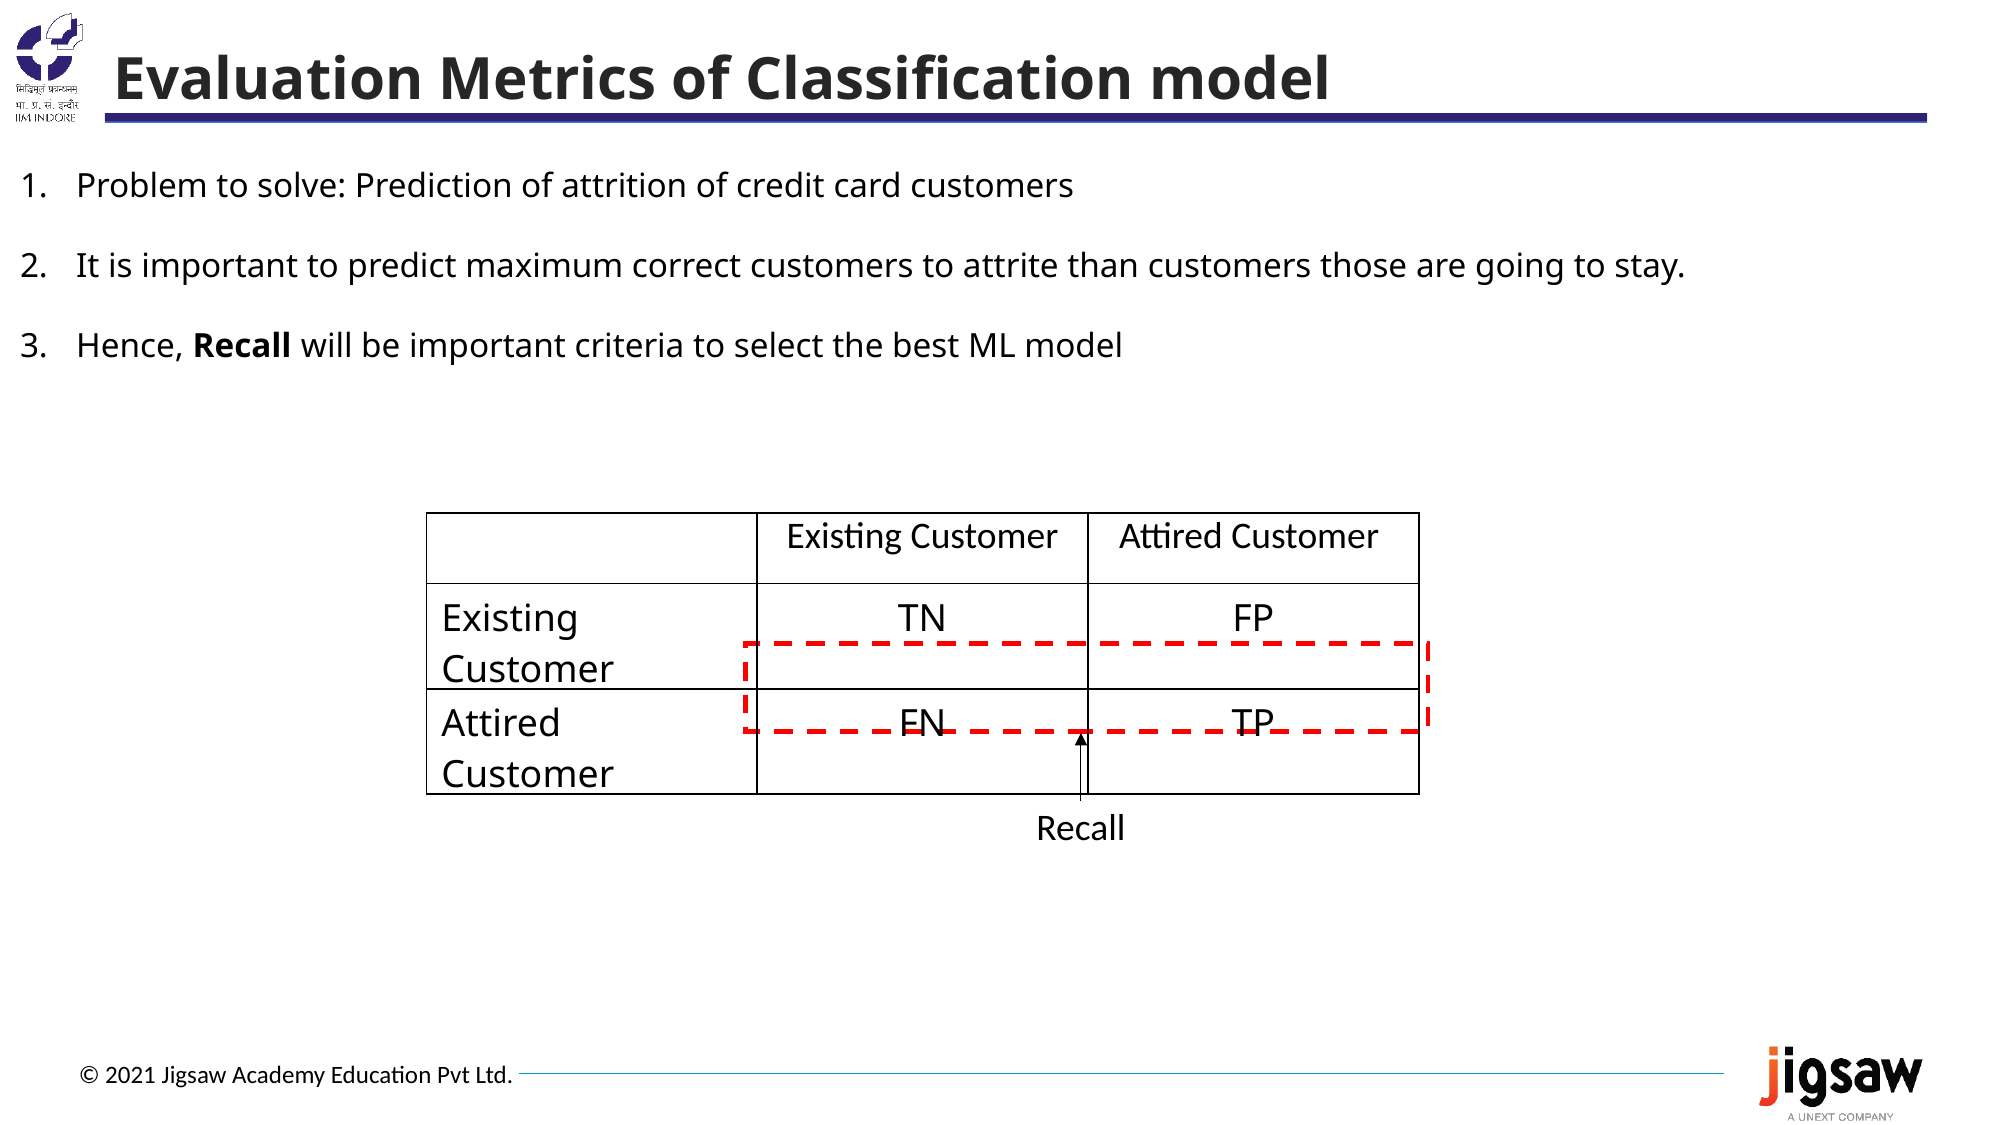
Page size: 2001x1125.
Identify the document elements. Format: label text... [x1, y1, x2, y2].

table_cell TP [1089, 690, 1418, 793]
picture [1753, 1042, 1928, 1125]
table_cell FP [1089, 584, 1418, 688]
text_box Problem to solve: Prediction of attrition of credit card customers It is important to predict maximum correct customers to attrite than customers those are going to stay. Hence, Recall will be important criteria to select the best ML model [5, 157, 1704, 372]
table_cell TN [758, 584, 1087, 688]
text_box Recall [1021, 795, 1141, 855]
table_header Existing Customer [758, 514, 1087, 583]
text_box Evaluation Metrics of Classification model [98, 22, 1824, 134]
table_cell Existing Customer [427, 584, 756, 688]
text_box [1420, 642, 1429, 732]
table_header Attired Customer [1089, 514, 1418, 583]
table_cell Attired Customer [427, 690, 756, 793]
table_cell FN [758, 690, 1087, 793]
table_header [427, 514, 756, 583]
picture [14, 12, 83, 122]
